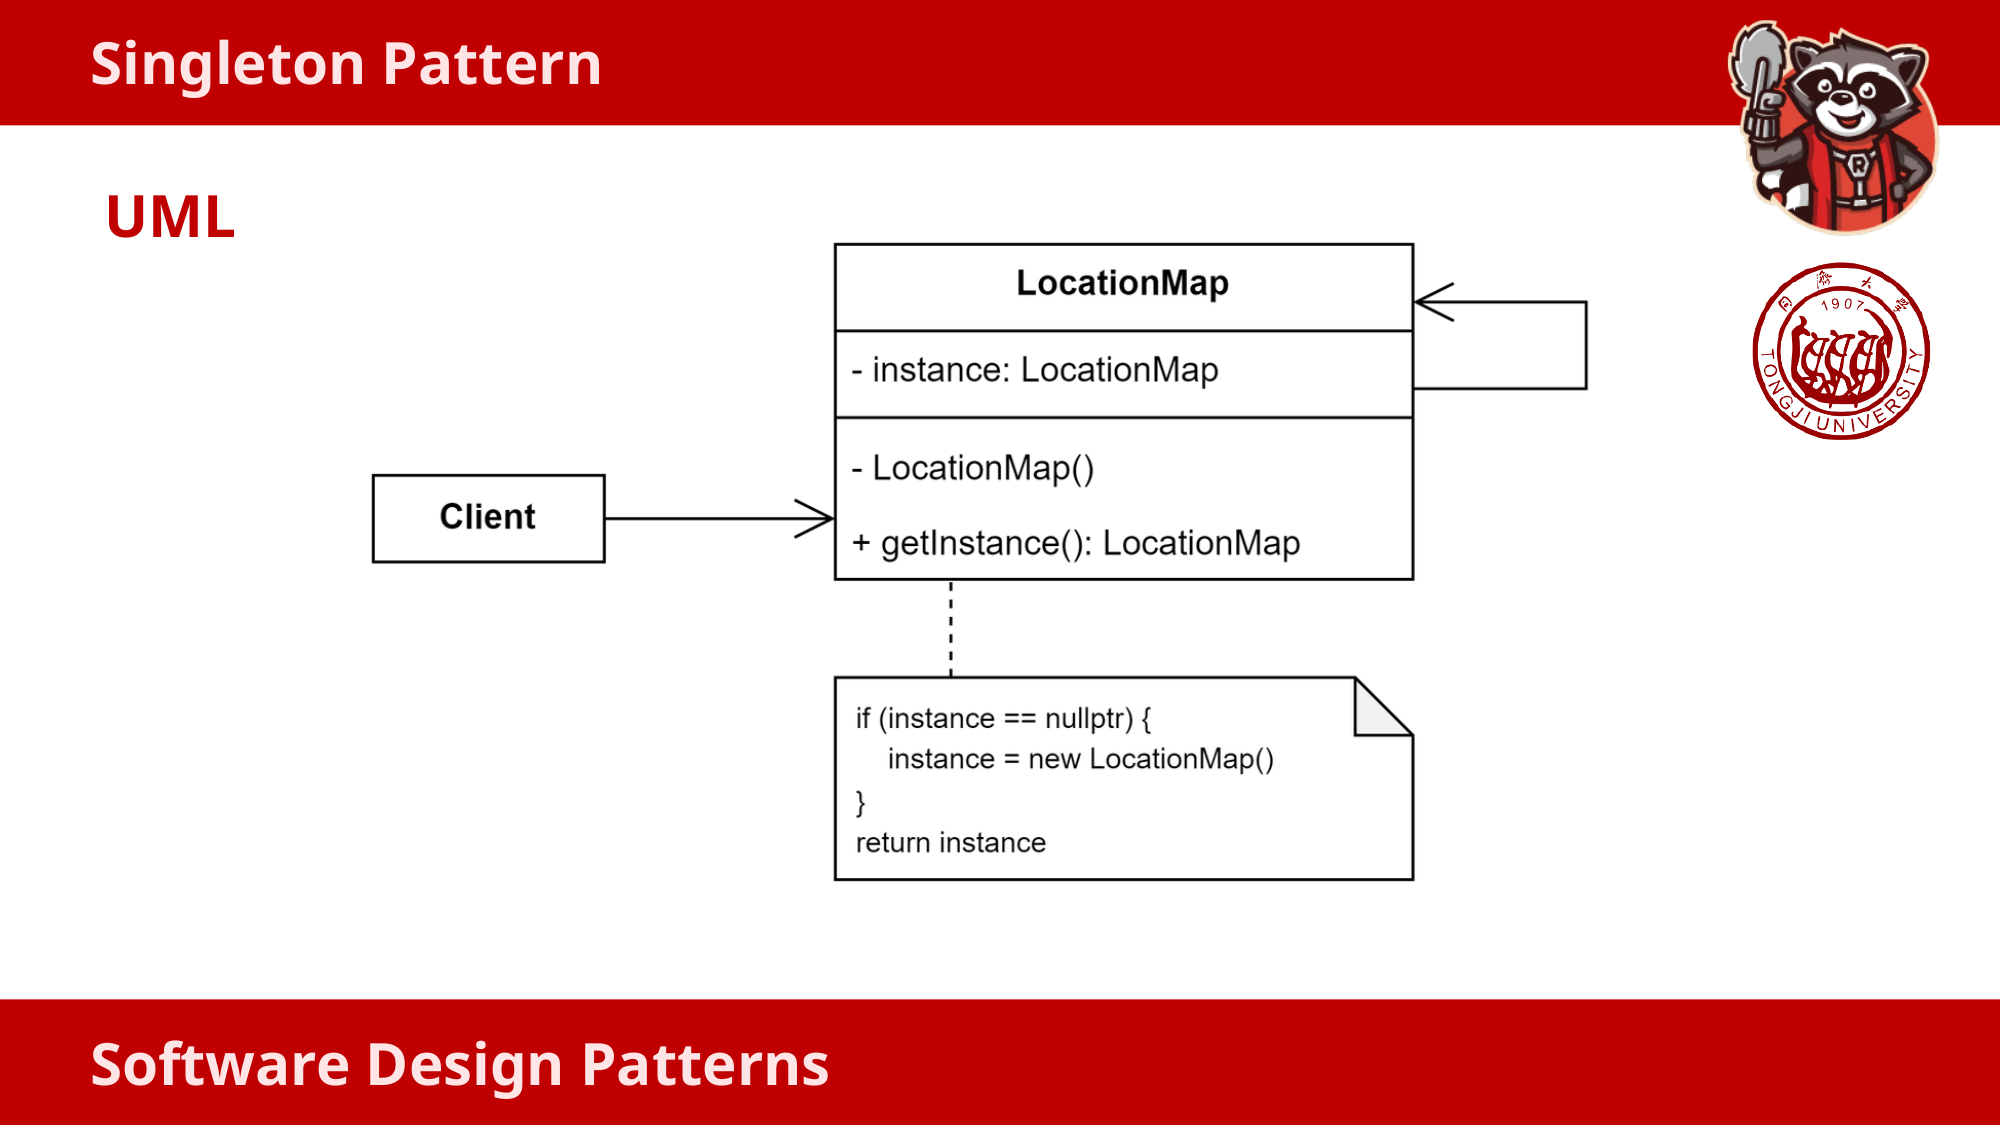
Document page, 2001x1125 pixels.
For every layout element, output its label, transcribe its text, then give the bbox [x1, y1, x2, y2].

text_box [0, 998, 2000, 1125]
text_box Singleton Pattern [75, 18, 763, 104]
picture [1723, 19, 1948, 239]
picture [343, 214, 1657, 910]
text_box Software Design Patterns [75, 1019, 1092, 1104]
picture [1752, 254, 1936, 440]
text_box [0, 0, 2000, 126]
text_box UML [89, 172, 727, 257]
